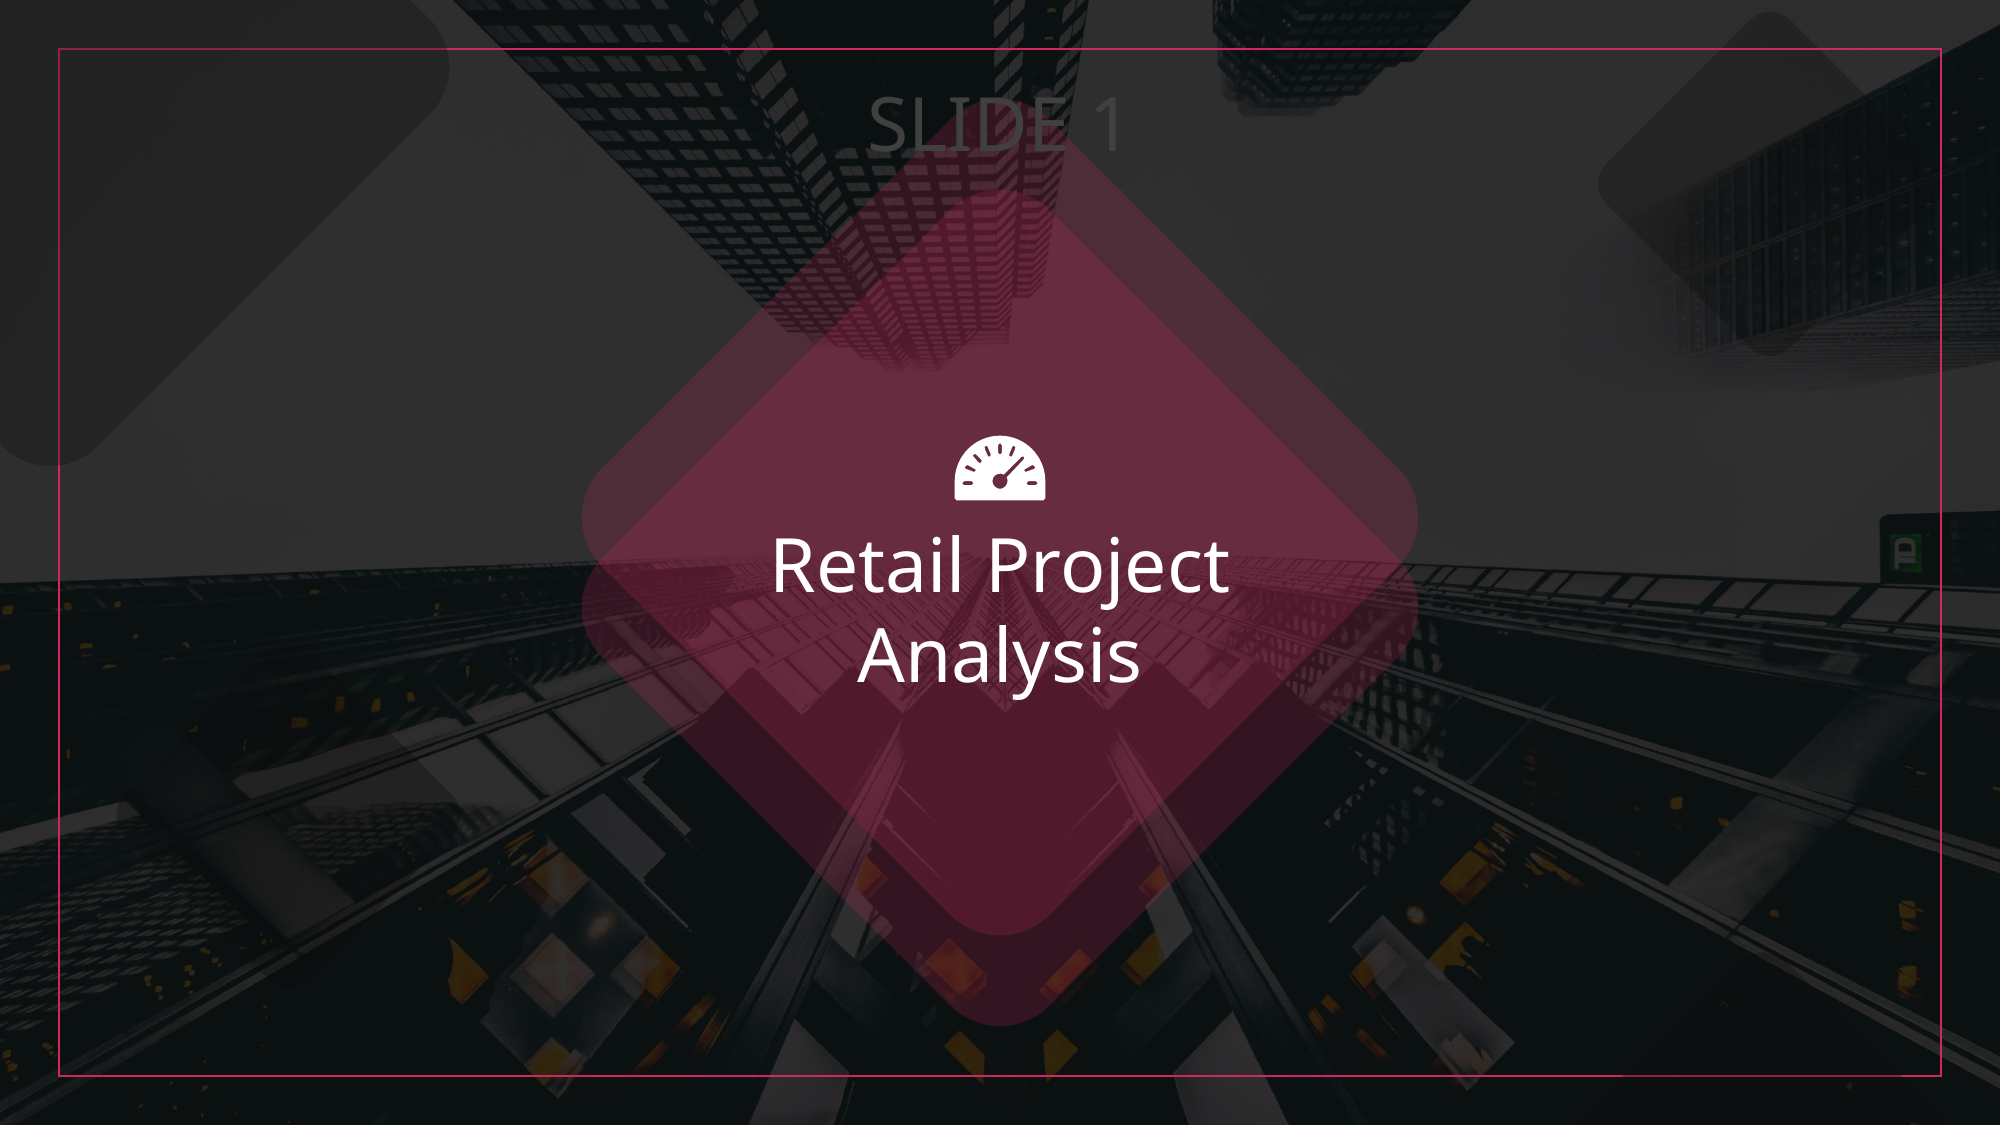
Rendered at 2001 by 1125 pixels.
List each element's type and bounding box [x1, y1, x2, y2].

picture [0, 0, 2000, 1125]
text_box [683, 200, 1317, 925]
